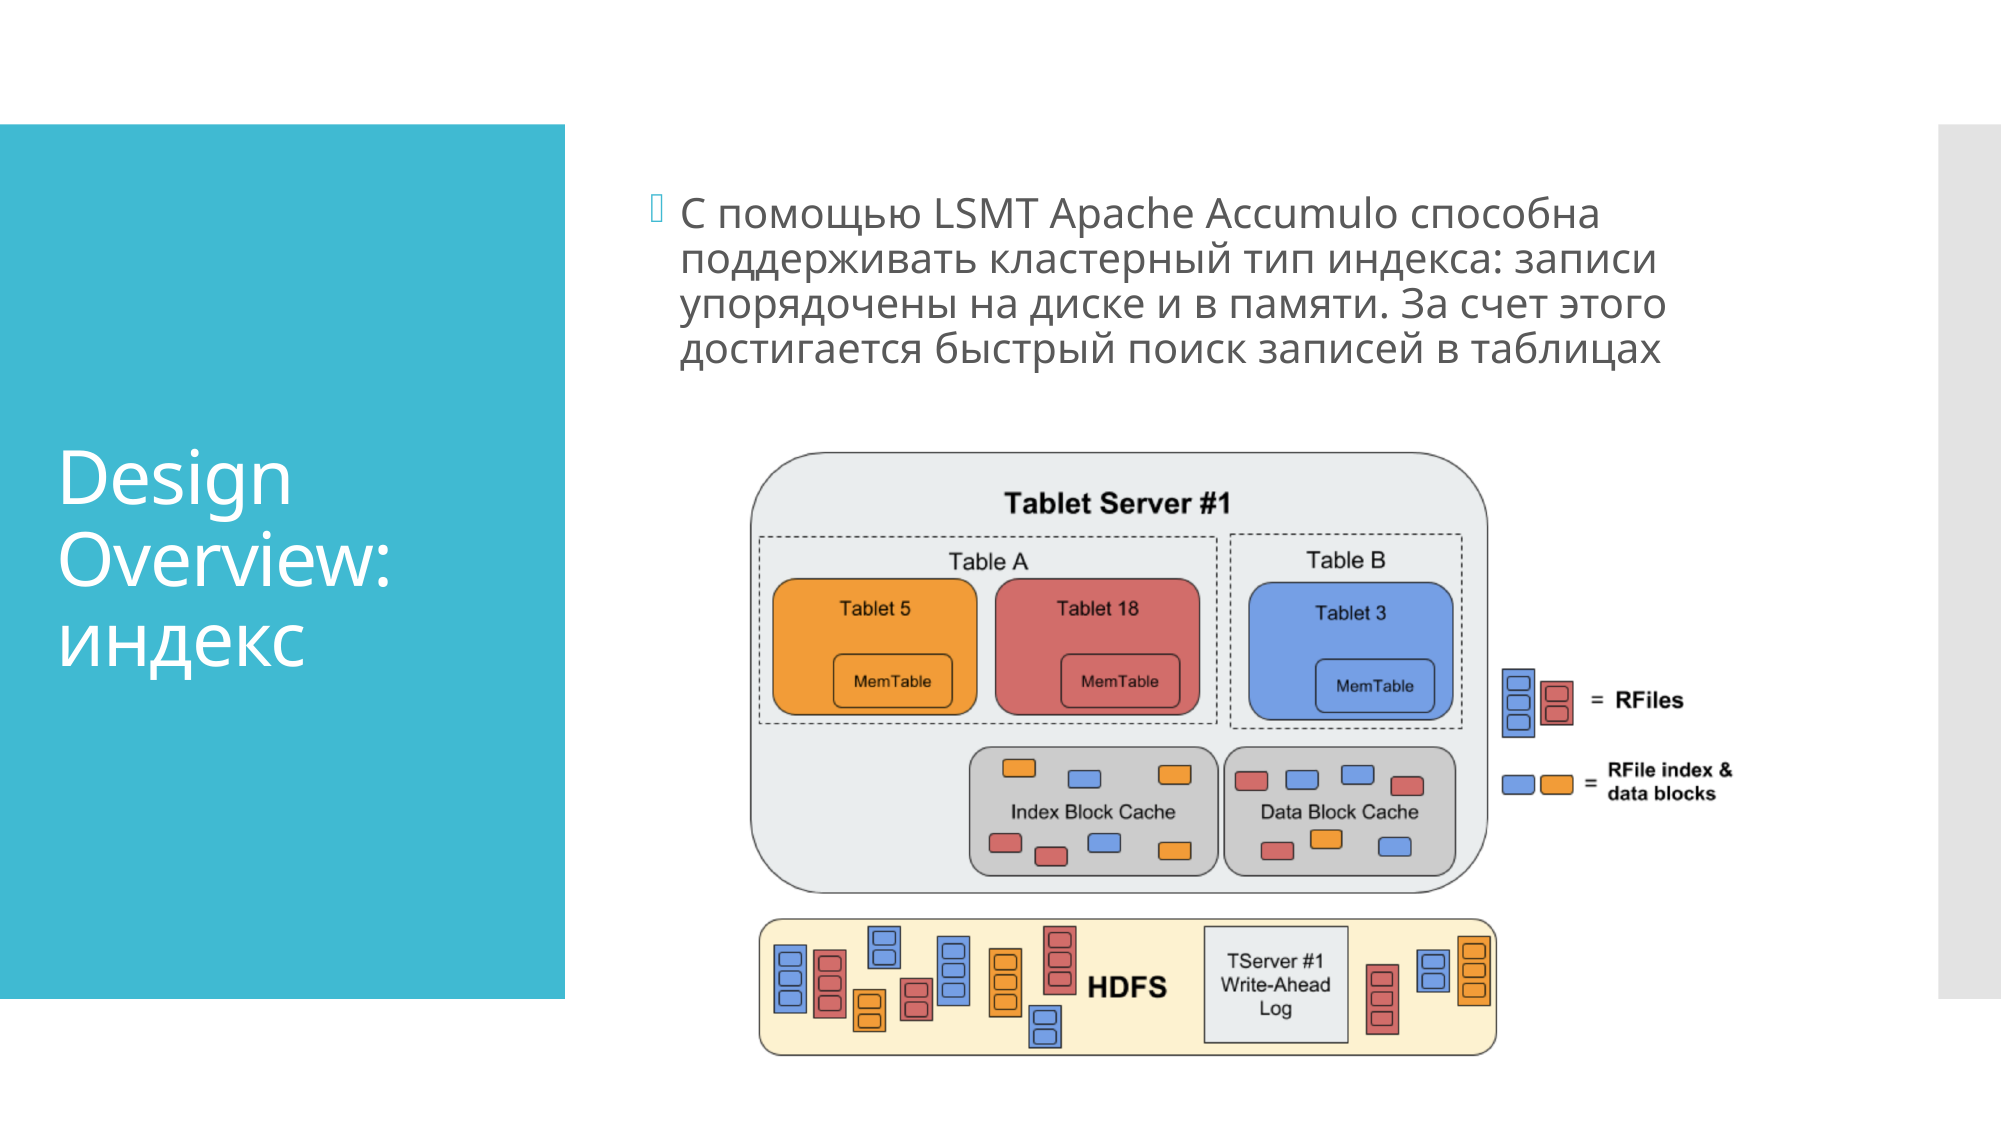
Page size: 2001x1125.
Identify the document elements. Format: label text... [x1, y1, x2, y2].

title Design Overview: индекс [41, 184, 525, 940]
list С помощью LSMT Apache Accumulo способна поддерживать кластерный тип индекса: записи упорядочены на диске и в памяти. За счет этого достигается быстрый поиск записей в таблицах [634, 141, 1835, 423]
picture [722, 422, 1747, 1074]
